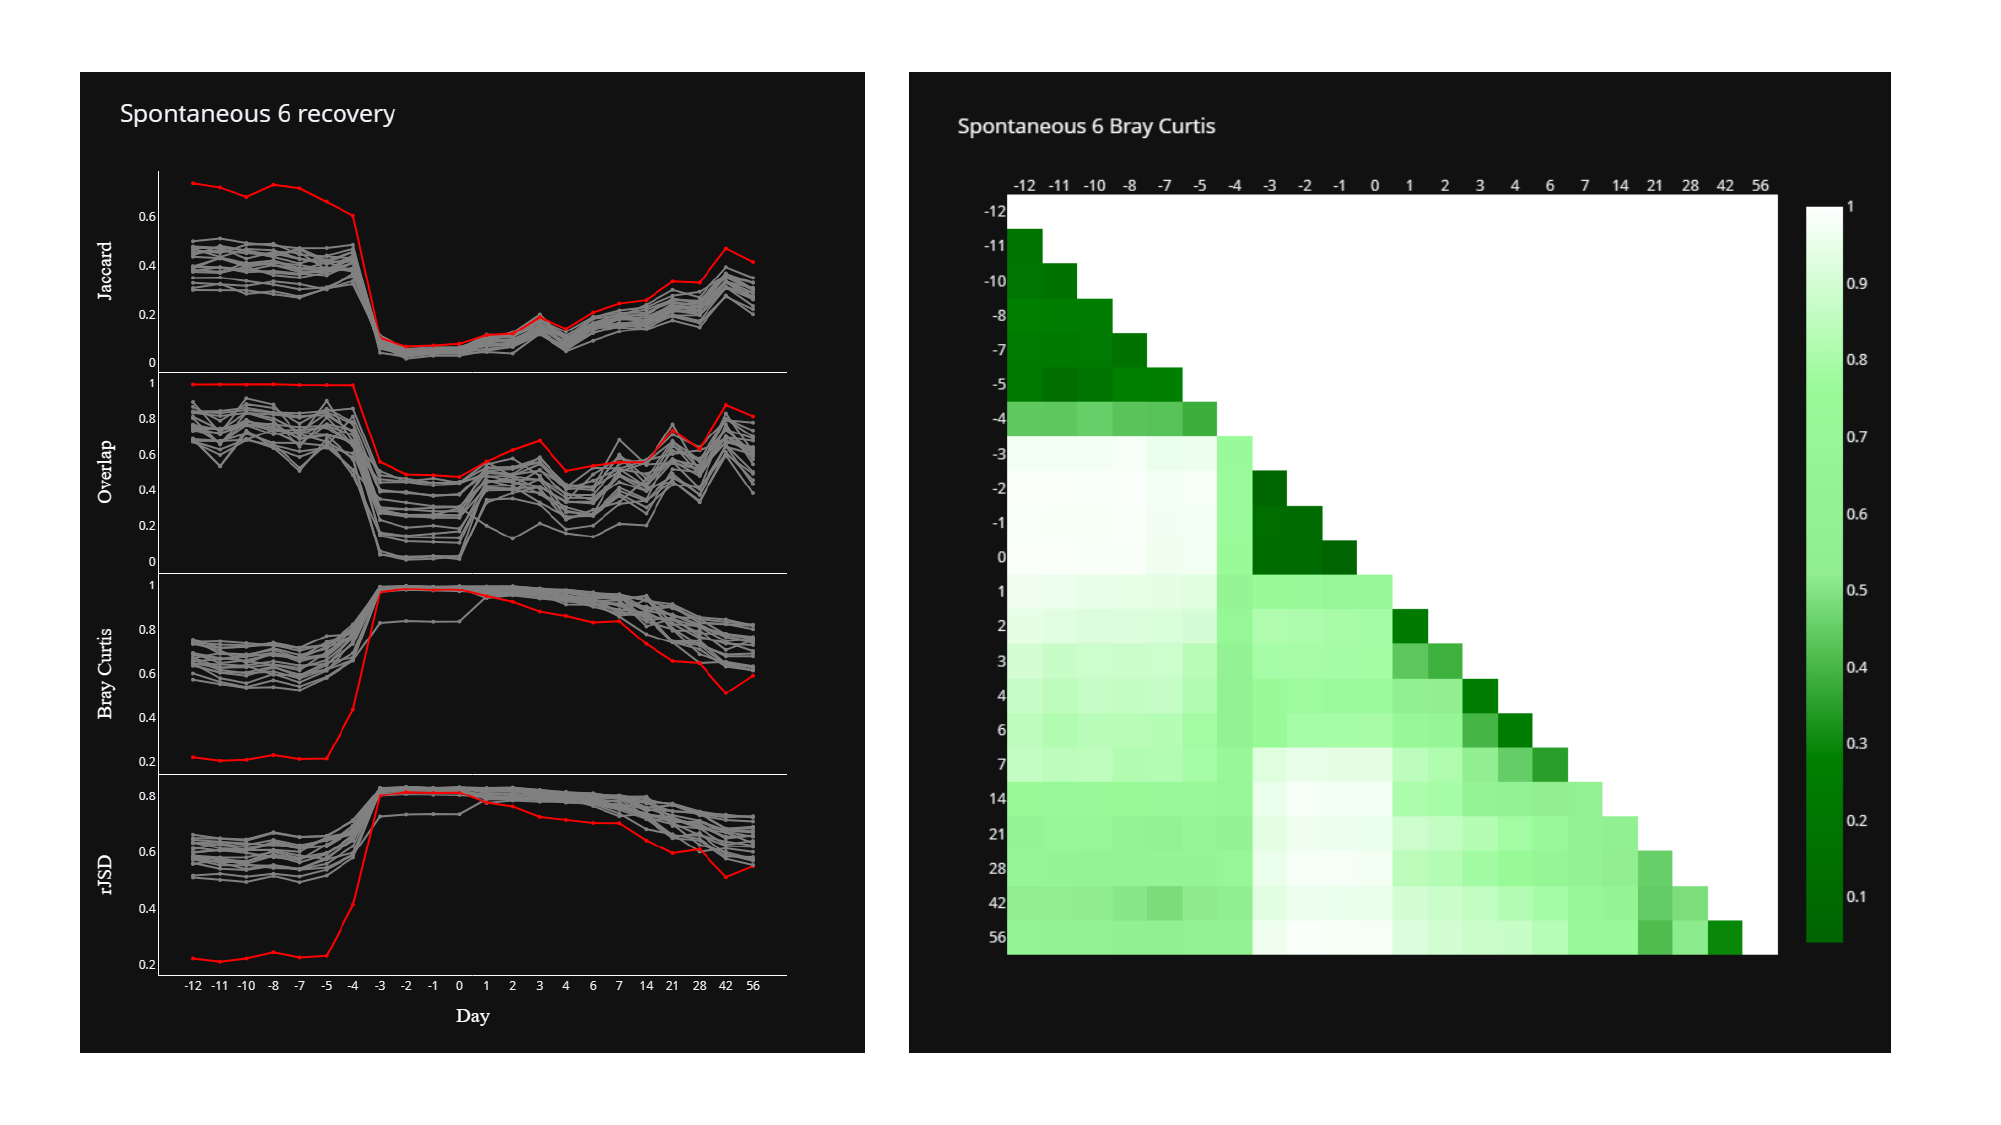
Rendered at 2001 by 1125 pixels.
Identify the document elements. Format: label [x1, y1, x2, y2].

picture [909, 72, 1891, 1053]
picture [80, 72, 865, 1053]
